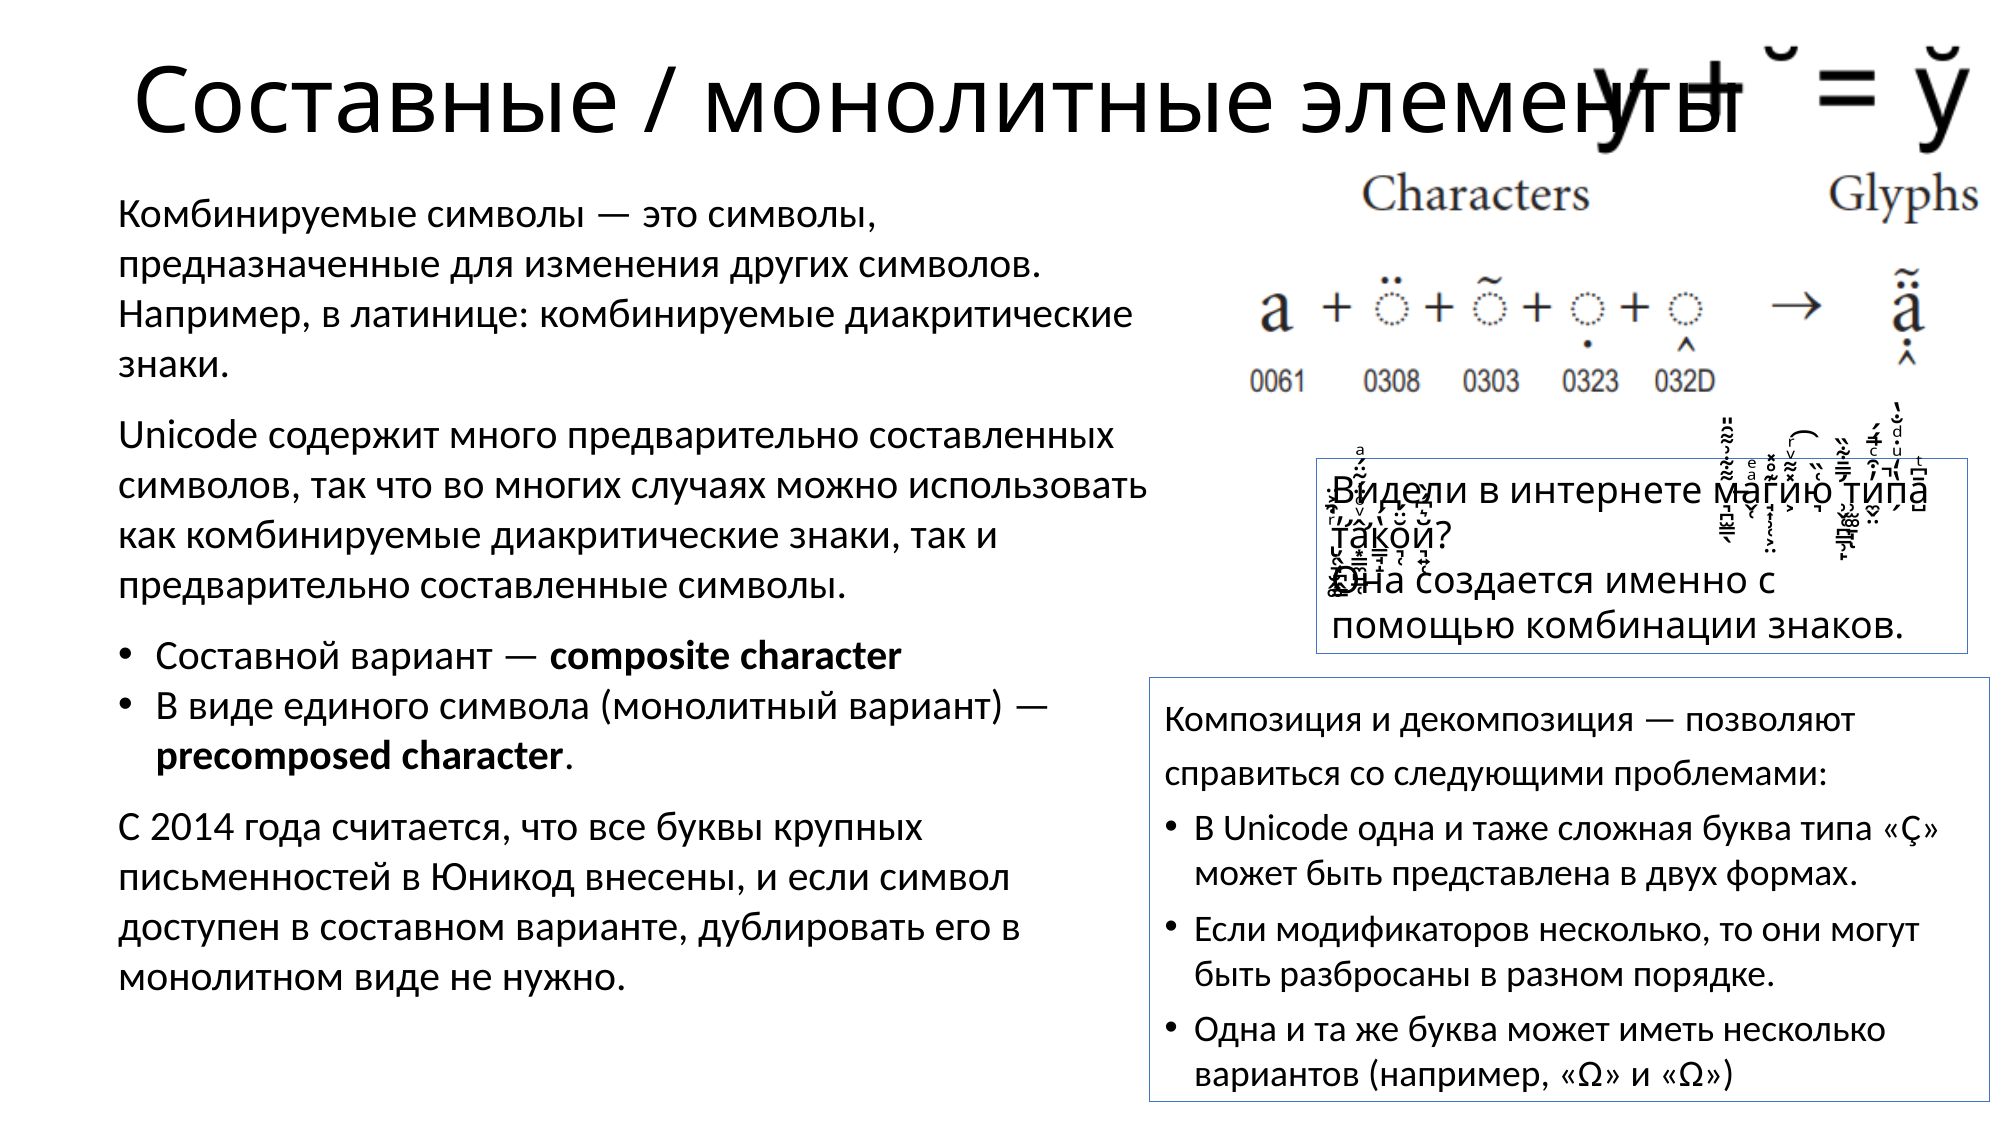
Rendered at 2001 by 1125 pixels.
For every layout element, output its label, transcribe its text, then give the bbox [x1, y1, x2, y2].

text_box Видели в интернете м̵͉̪̫̳̖͌͋͗͌̑̎а̬̜ͣͤг̘͎̹̜͕̤͊̊̽и͕̽͌ͮͬ͡ю͉͑̏ ̛̹̬̜̪̳̹̙̿̄͋̏т̹̫͚̱̩ͅи̼̬̤̓͒ͨ̅́́̚̚п̗̔̒ͧ̇ͩ̐̔а̺̄͆ͭ ̢̜͉̮̭͚ͬ͒͐̈̚т̛̦̖͎̪̭͇̓а̛͙̳̼̺̲̜̂ͮͦ̈́̃̈́ͣк̳̘̝̔́о͉̜̆̈́й͉͍̜͛͆́̀? Она создается именно с помощью комбинации знаков. [1316, 458, 1968, 654]
text_box Композиция и декомпозиция — позволяют справиться со следующими проблемами: В Unicode одна и таже сложная буква типа «Ç» может быть представлена в двух формах. Если модификаторов несколько, то они могут быть разбросаны в разном порядке. Одна и та же буква может иметь несколько вариантов (например, «Ω» и «Ω») [1149, 677, 1990, 1102]
title Составные / монолитные элементы [117, 44, 1585, 162]
list Комбинируемые символы — это символы, предназначенные для изменения других символов. Например, в латинице: комбинируемые диакритические знаки. Unicode содержит много предварительно составленных символов, так что во многих случаях можно использовать как комбинируемые диакритические знаки, так и предварительно составленные символы. Составной вариант — composite character В виде единого символа (монолитный вариант) — precomposed character. С 2014 года считается, что все буквы крупных письменностей в Юникод внесены, и если символ доступен в составном варианте, дублировать его в монолитном виде не нужно. [103, 178, 1183, 1066]
picture [1245, 38, 1990, 403]
